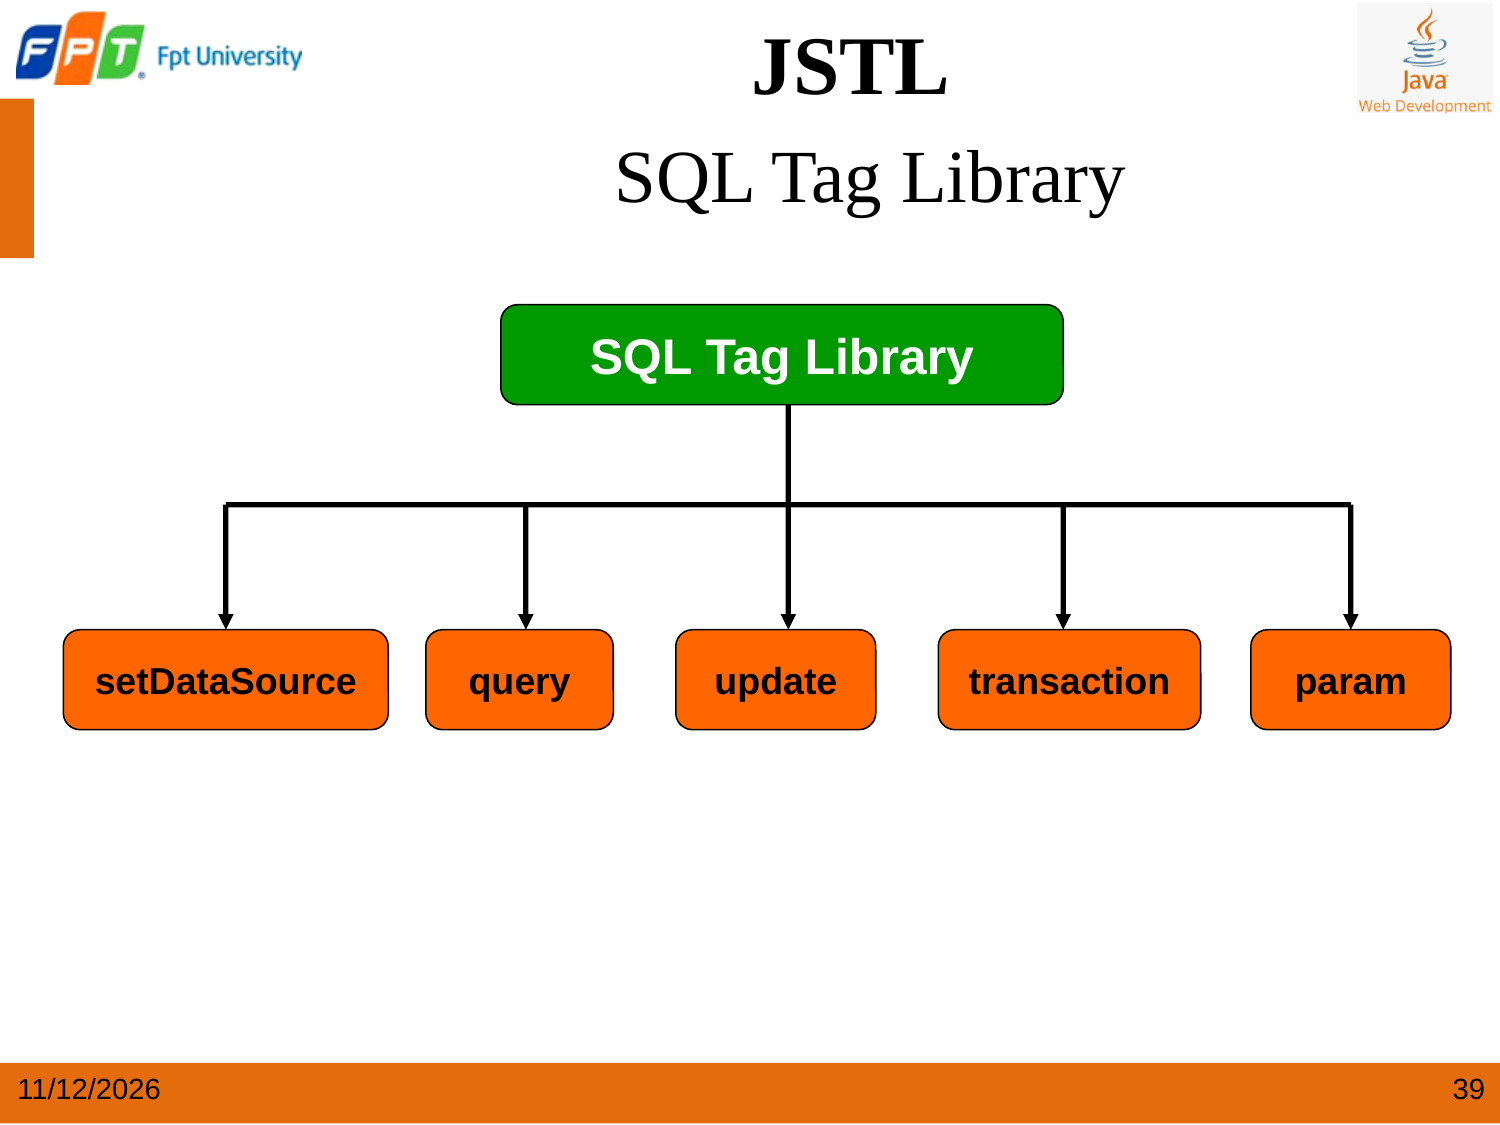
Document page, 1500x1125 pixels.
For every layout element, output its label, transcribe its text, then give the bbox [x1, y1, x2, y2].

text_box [225, 404, 1351, 630]
text_box setDataSource [63, 629, 389, 730]
text_box update [675, 639, 876, 730]
text_box transaction [938, 639, 1201, 730]
text_box query [425, 639, 614, 730]
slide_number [2, 1063, 231, 1123]
slide_number 39 [1050, 1063, 1500, 1124]
text_box param [1250, 629, 1451, 730]
picture [16, 11, 217, 85]
title JSTL SQL Tag Library [217, 0, 1500, 233]
text_box SQL Tag Library [500, 304, 1064, 403]
